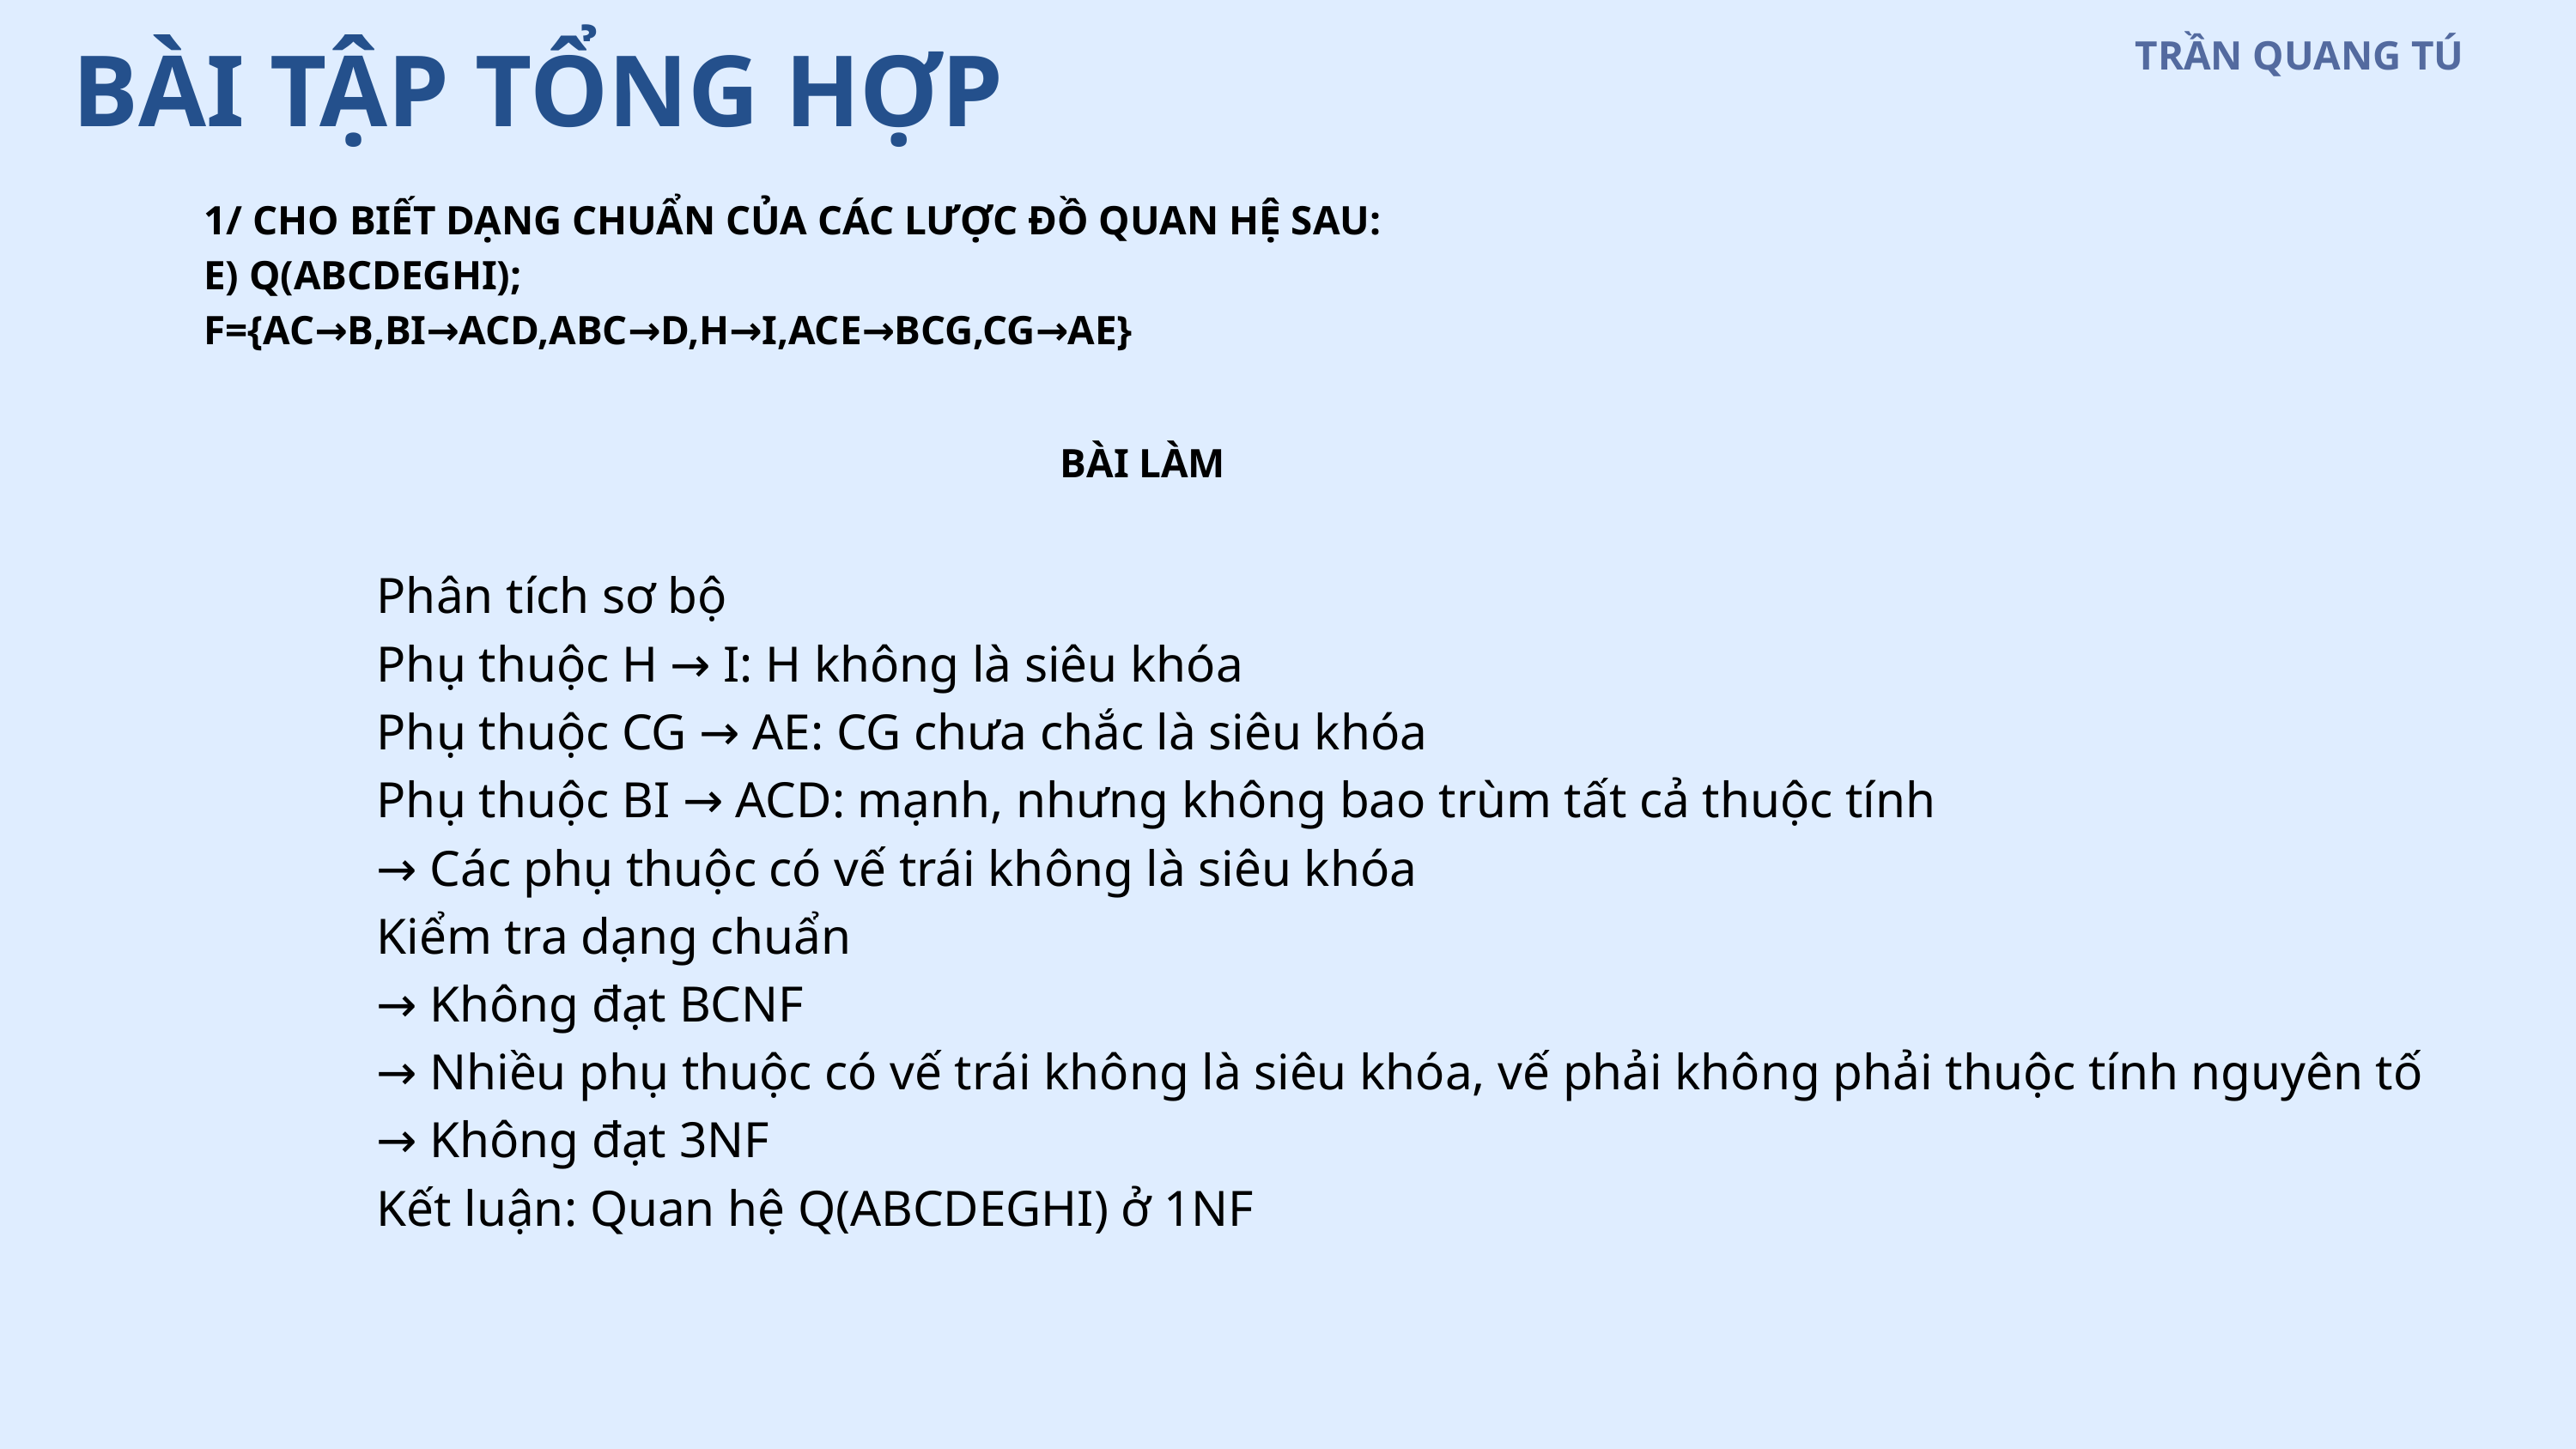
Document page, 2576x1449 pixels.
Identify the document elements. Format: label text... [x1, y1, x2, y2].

text_box TRẦN QUANG TÚ [2033, 22, 2576, 78]
text_box BÀI TẬP TỔNG HỢP [46, 27, 1917, 147]
text_box BÀI LÀM [1053, 430, 1233, 486]
text_box 1/ CHO BIẾT DẠNG CHUẨN CỦA CÁC LƯỢC ĐỒ QUAN HỆ SAU: E) Q(ABCDEGHI); F={AC→B,BI→ACD,ABC→D,H→I,ACE→BCG,CG→AE} [204, 187, 1618, 518]
text_box Phân tích sơ bộ Phụ thuộc H → I: H không là siêu khóa Phụ thuộc CG → AE: CG chưa chắc là siêu khóa Phụ thuộc BI → ACD: mạnh, nhưng không bao trùm tất cả thuộc tính → Các phụ thuộc có vế trái không là siêu khóa Kiểm tra dạng chuẩn → Không đạt BCNF → Nhiều phụ thuộc có vế trái không là siêu khóa, vế phải không phải thuộc tính nguyên tố → Không đạt 3NF Kết luận: Quan hệ Q(ABCDEGHI) ở 1NF [376, 555, 2556, 1304]
